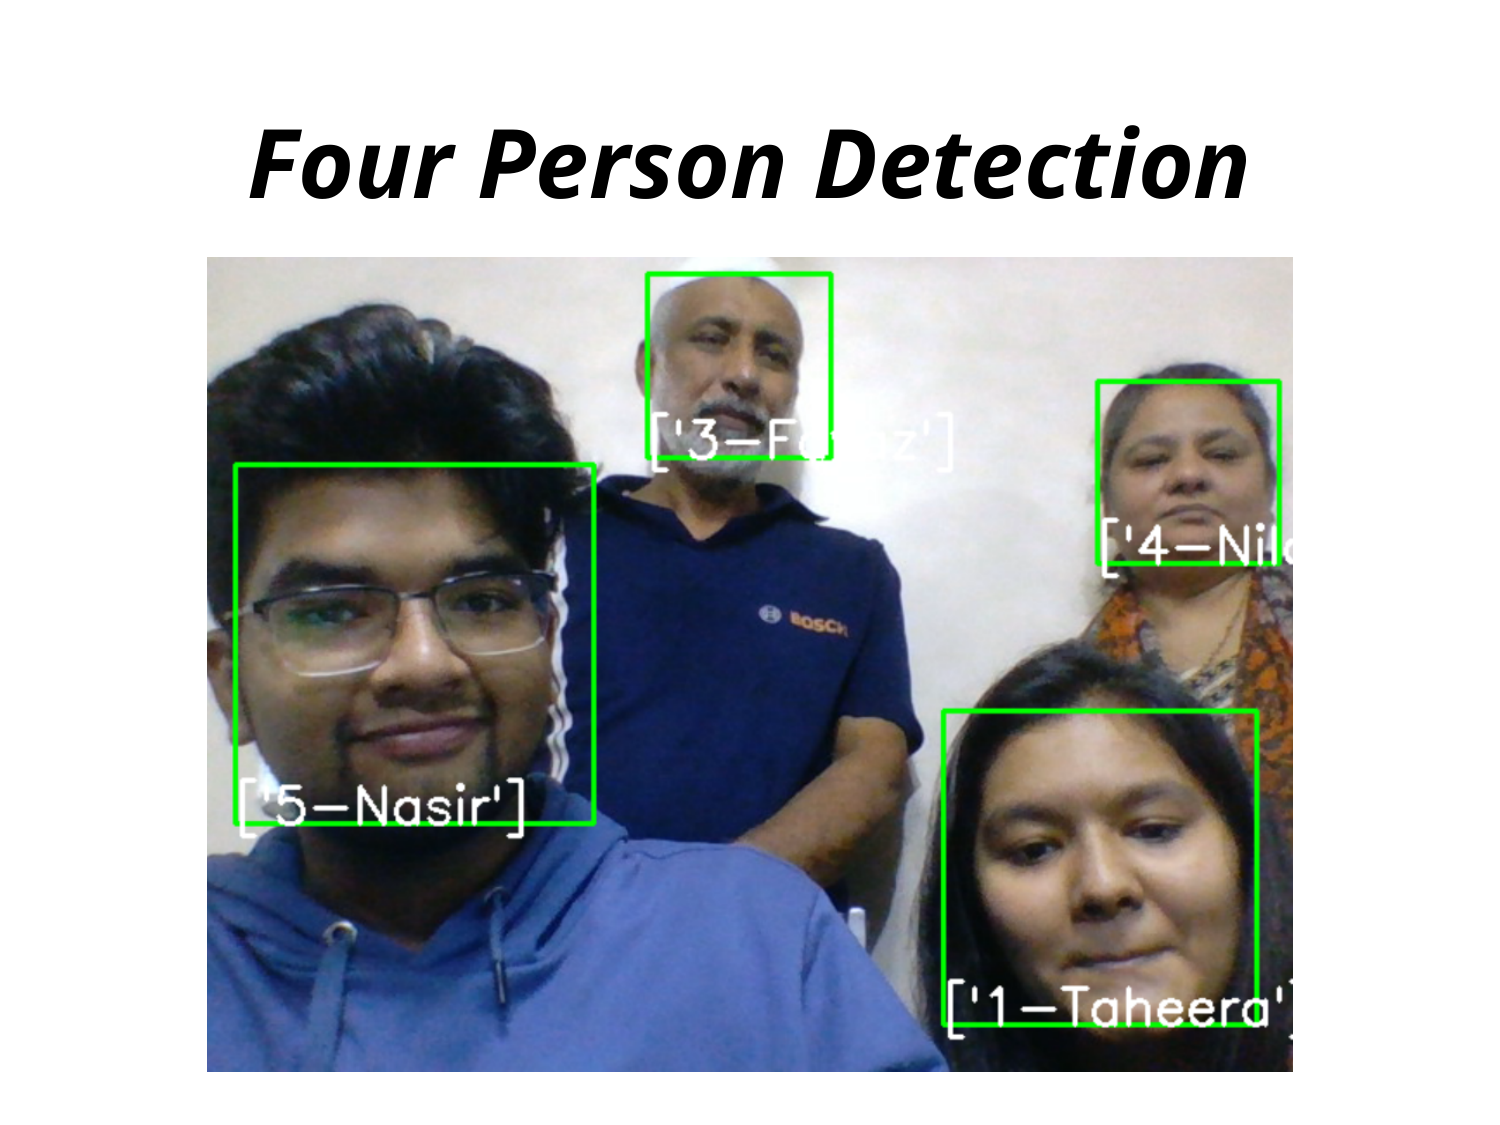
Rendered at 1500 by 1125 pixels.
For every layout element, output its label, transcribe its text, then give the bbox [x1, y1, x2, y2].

title Four Person Detection [51, 97, 1449, 223]
picture [206, 257, 1294, 1072]
